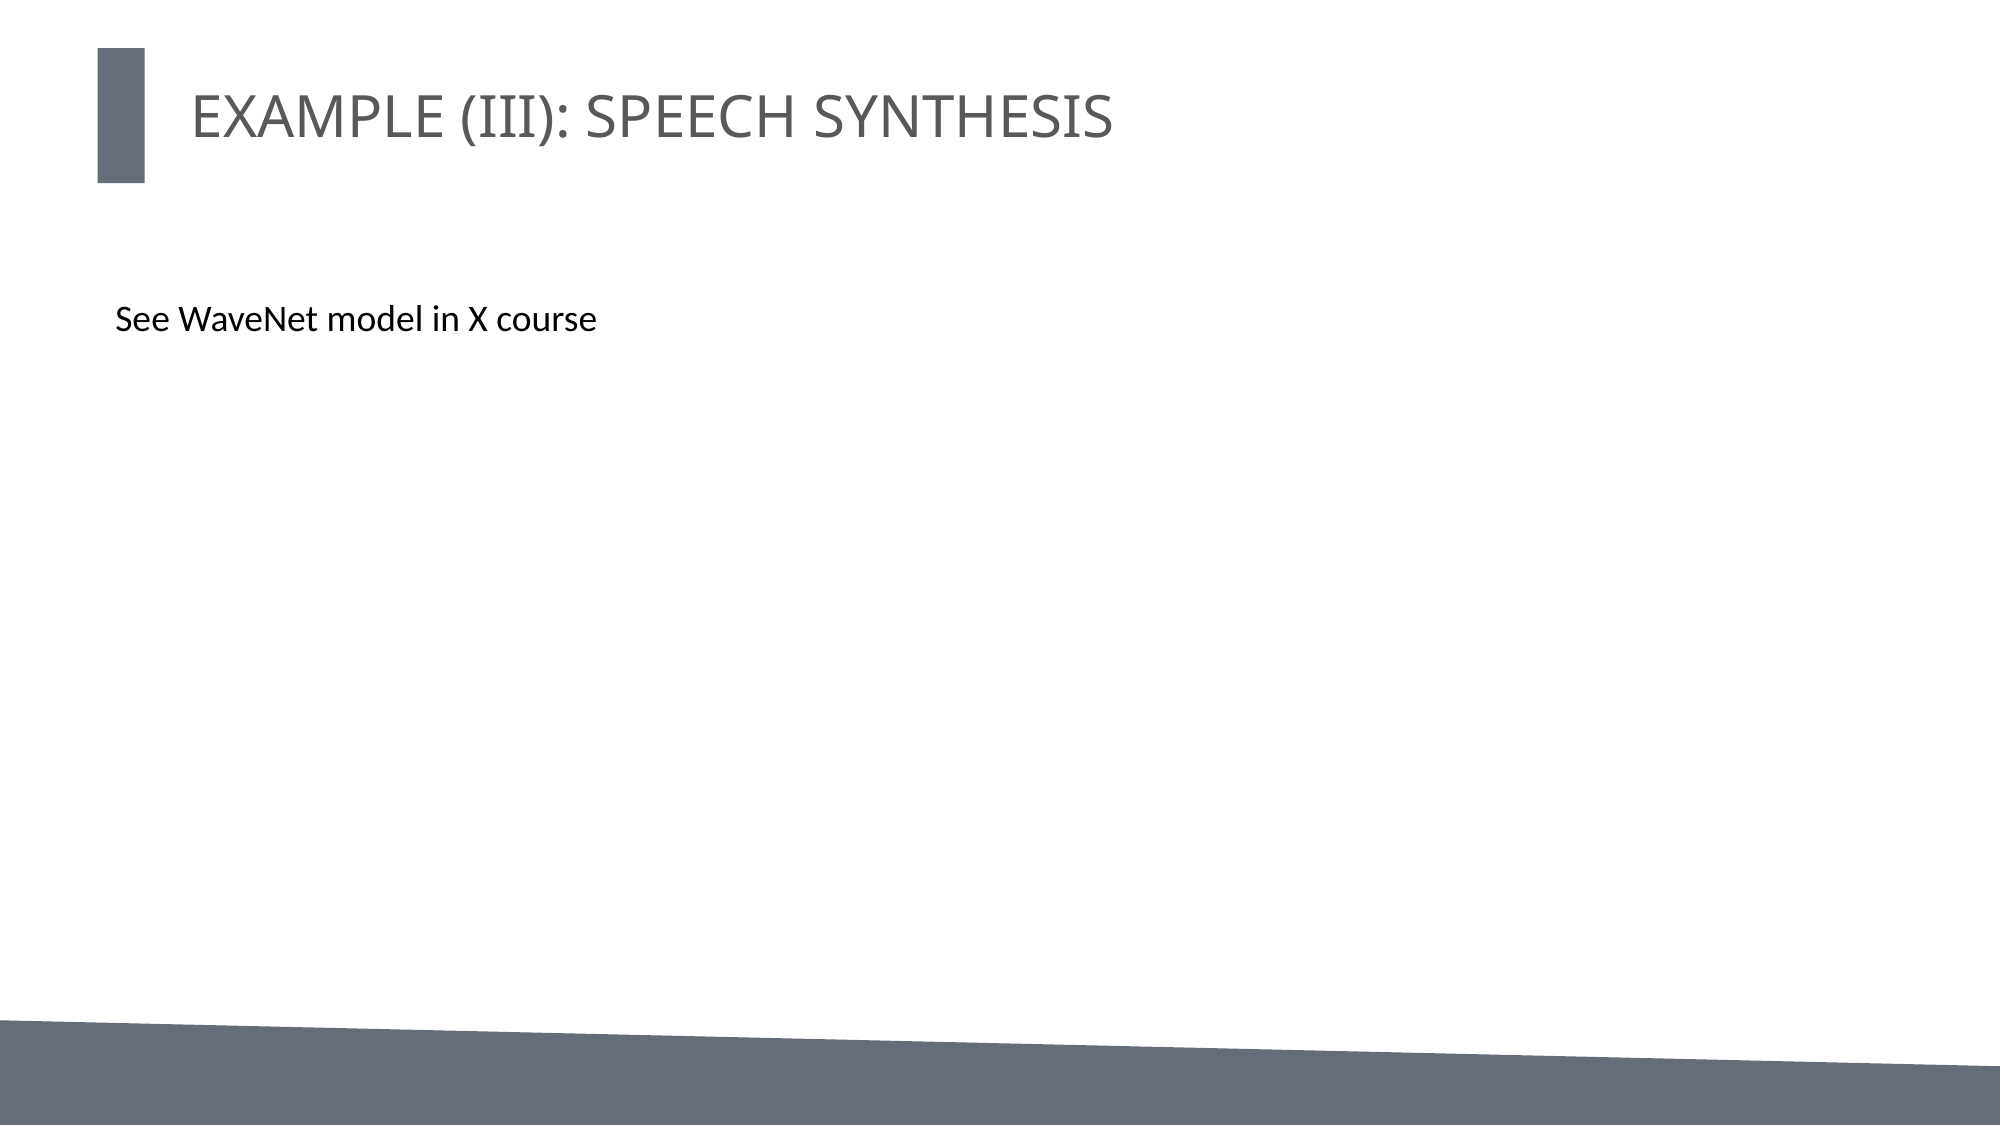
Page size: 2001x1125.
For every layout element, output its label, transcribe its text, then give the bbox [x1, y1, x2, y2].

text_box See WaveNet model in X course [100, 286, 613, 347]
text_box EXAMPLE (III): SPEECH SYNTHESIS [176, 71, 1935, 157]
text_box [97, 47, 146, 184]
text_box [0, 1019, 2000, 1125]
